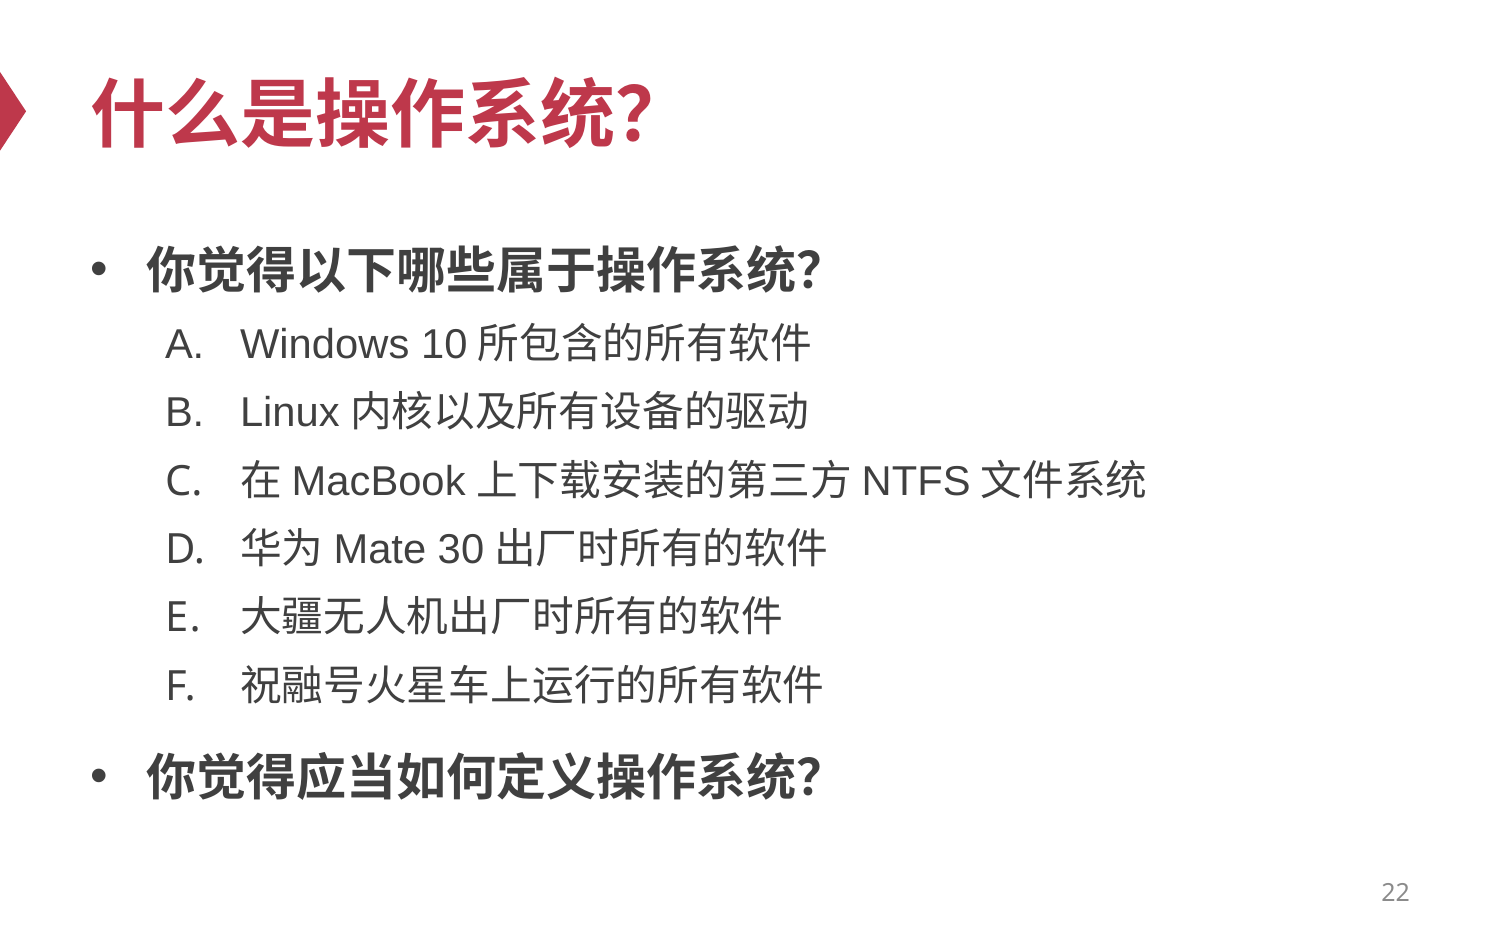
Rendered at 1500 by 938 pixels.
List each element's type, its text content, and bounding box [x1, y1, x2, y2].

title 什么是操作系统？ [75, 37, 1425, 186]
list 你觉得以下哪些属于操作系统？ Windows 10所包含的所有软件 Linux内核以及所有设备的驱动 在MacBook上下载安装的第三方NTFS文件系统 华为Mate 30出厂时所有的软件 大疆无人机出厂时所有的软件 祝融号火星车上运行的所有软件 你觉得应当如何定义操作系统？ [75, 218, 1425, 838]
slide_number 22 [1074, 868, 1425, 919]
